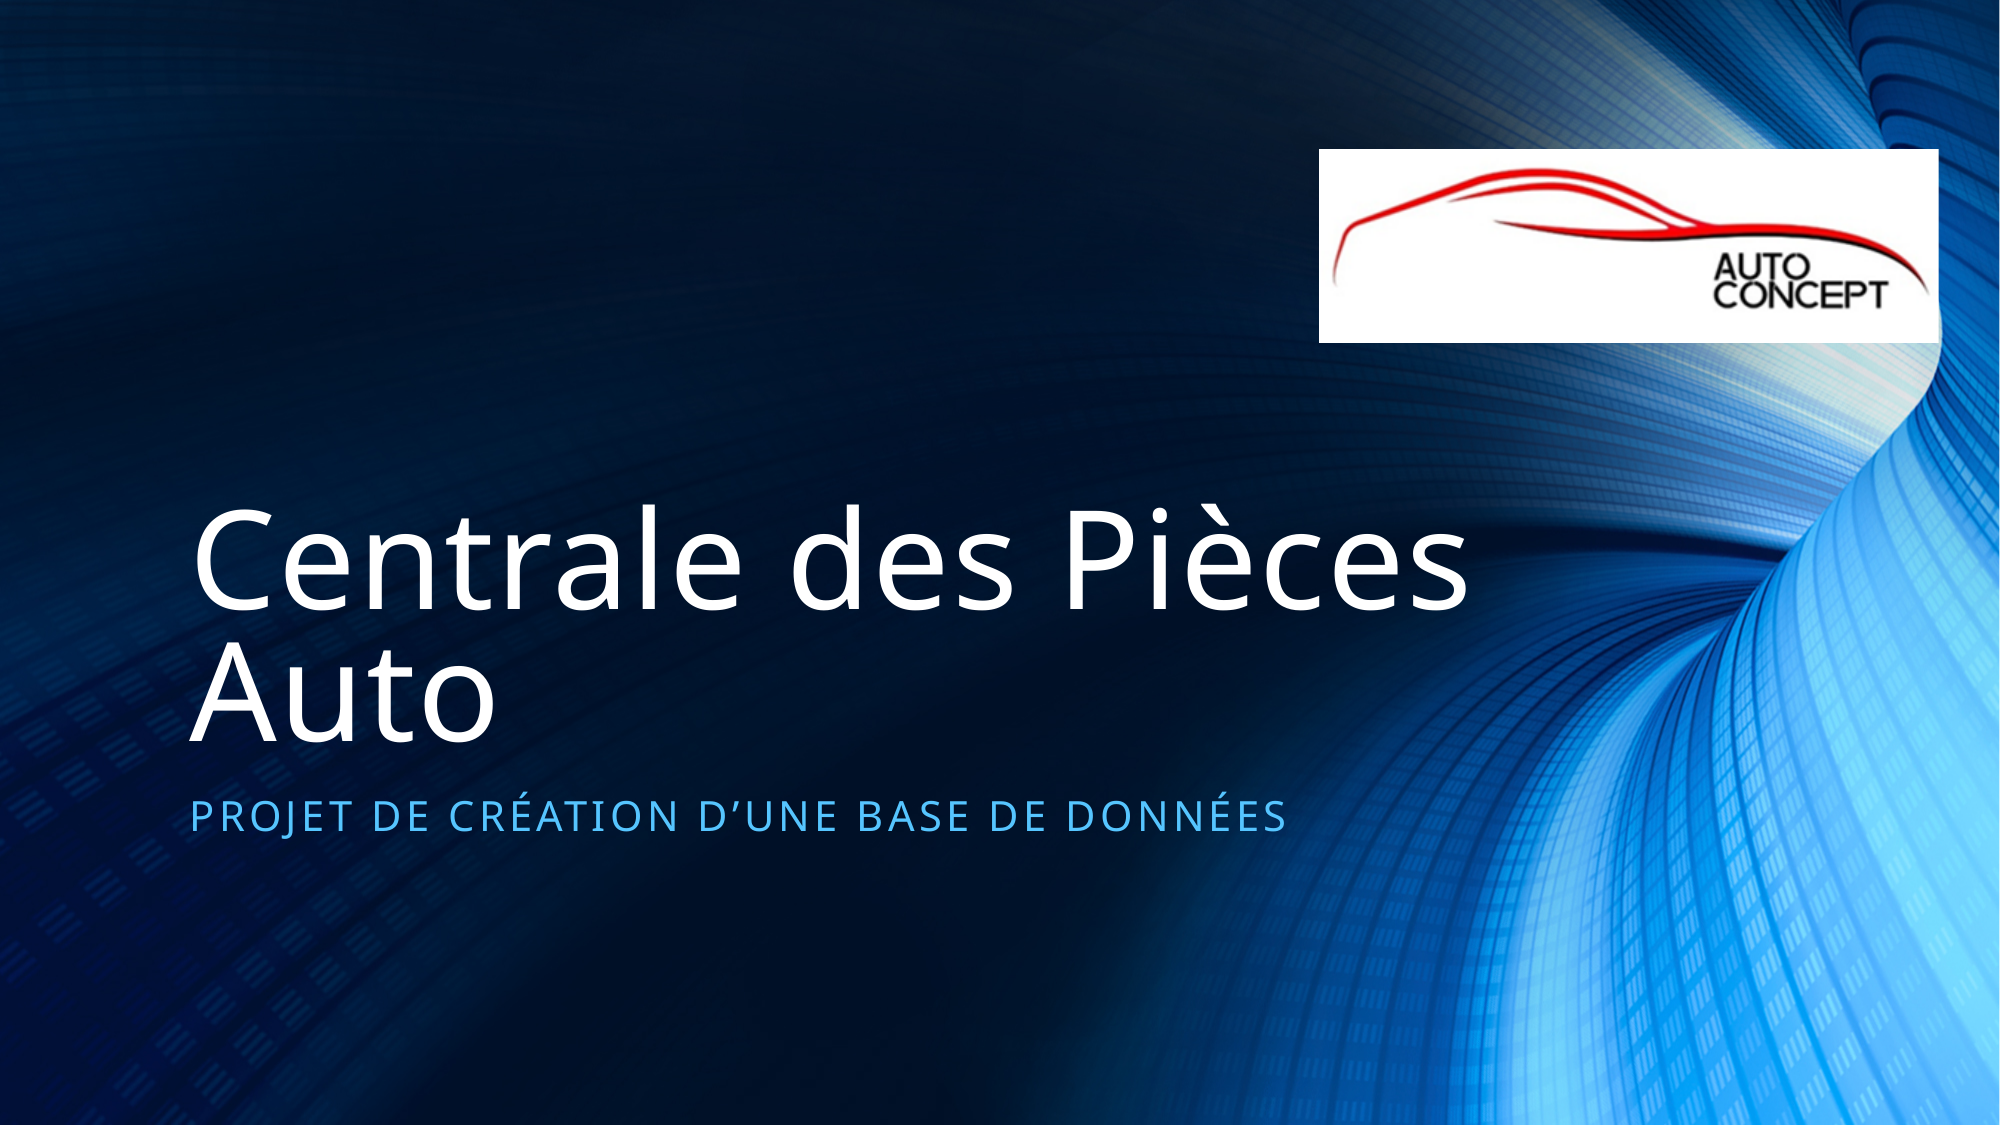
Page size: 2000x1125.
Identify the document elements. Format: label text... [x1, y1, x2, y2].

subtitle projet de création d’une base de données [174, 787, 1525, 988]
picture [0, 0, 2000, 1125]
title Centrale des Pièces Auto [174, 299, 1768, 775]
